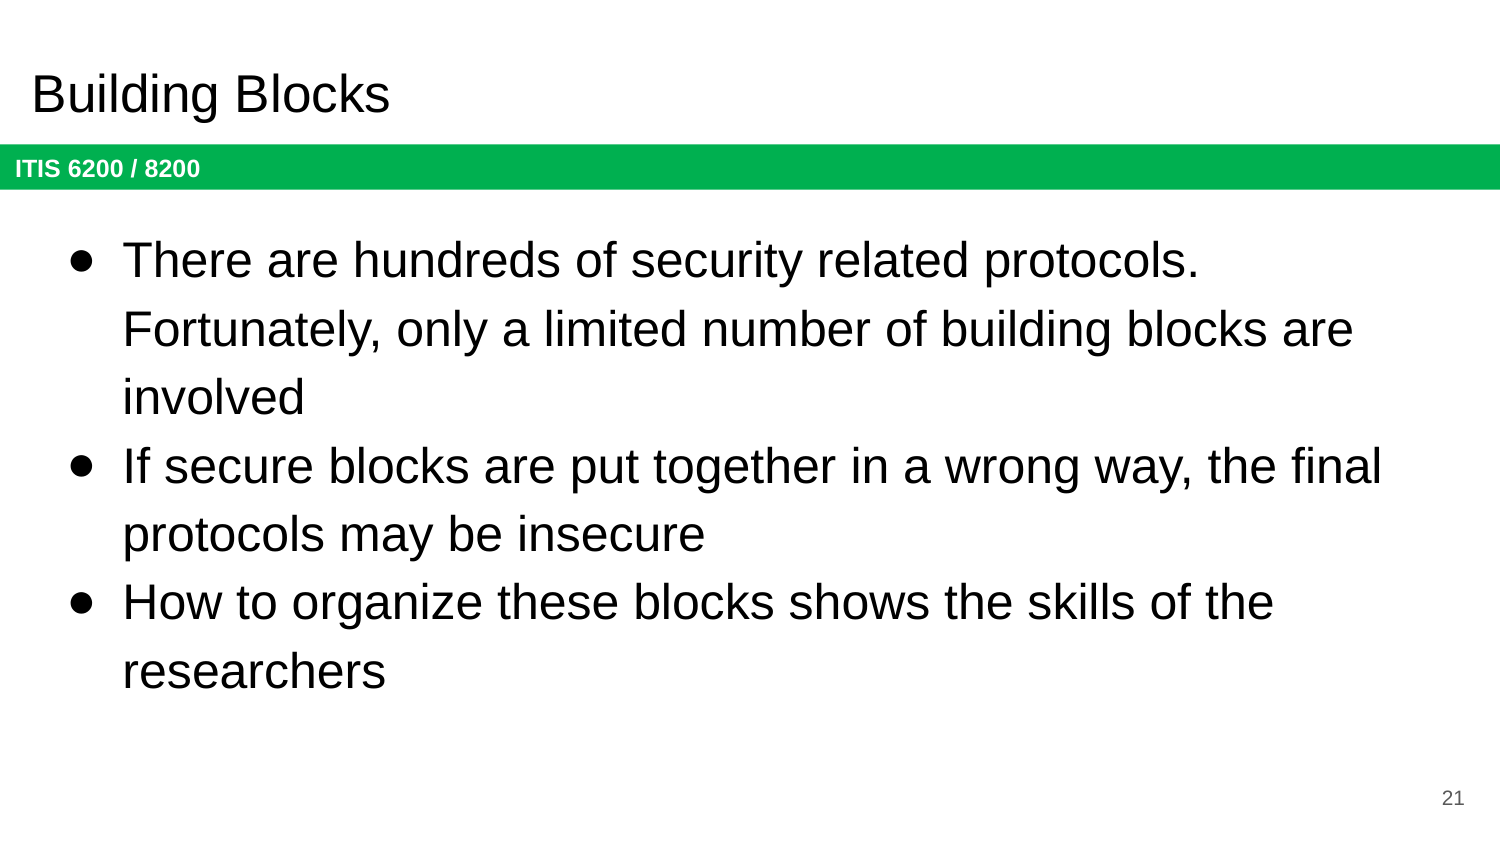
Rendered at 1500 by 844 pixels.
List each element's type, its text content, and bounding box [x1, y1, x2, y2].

title Building Blocks [16, 44, 1415, 139]
list There are hundreds of security related protocols. Fortunately, only a limited number of building blocks are involved If secure blocks are put together in a wrong way, the final protocols may be insecure How to organize these blocks shows the skills of the researchers [32, 204, 1431, 800]
slide_number 21 [1389, 764, 1480, 830]
